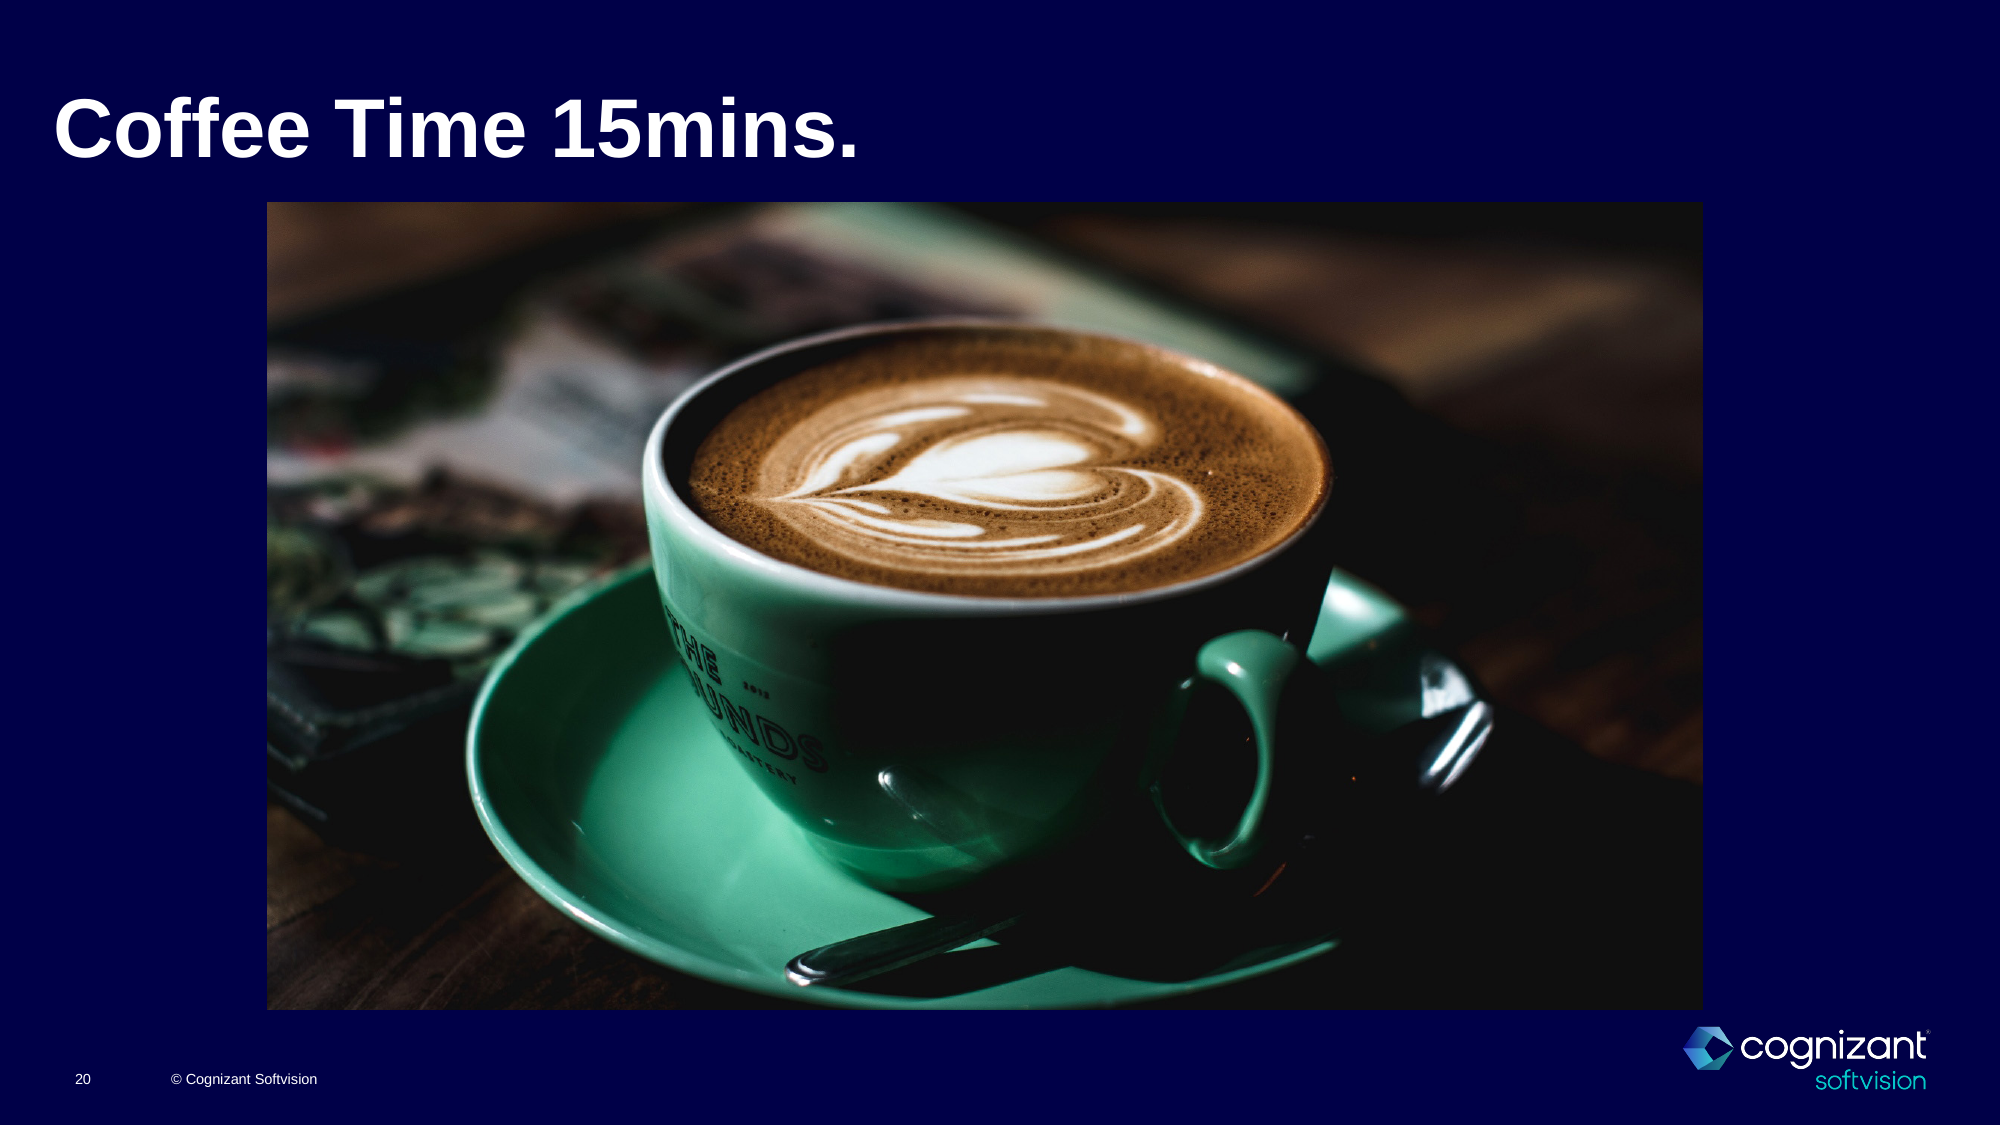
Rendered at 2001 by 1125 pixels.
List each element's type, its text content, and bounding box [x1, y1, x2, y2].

title Coffee Time 15mins. [53, 74, 1460, 262]
slide_number 20 [75, 1037, 133, 1088]
footer © Cognizant Softvision [171, 1037, 368, 1088]
picture [267, 202, 1949, 1110]
